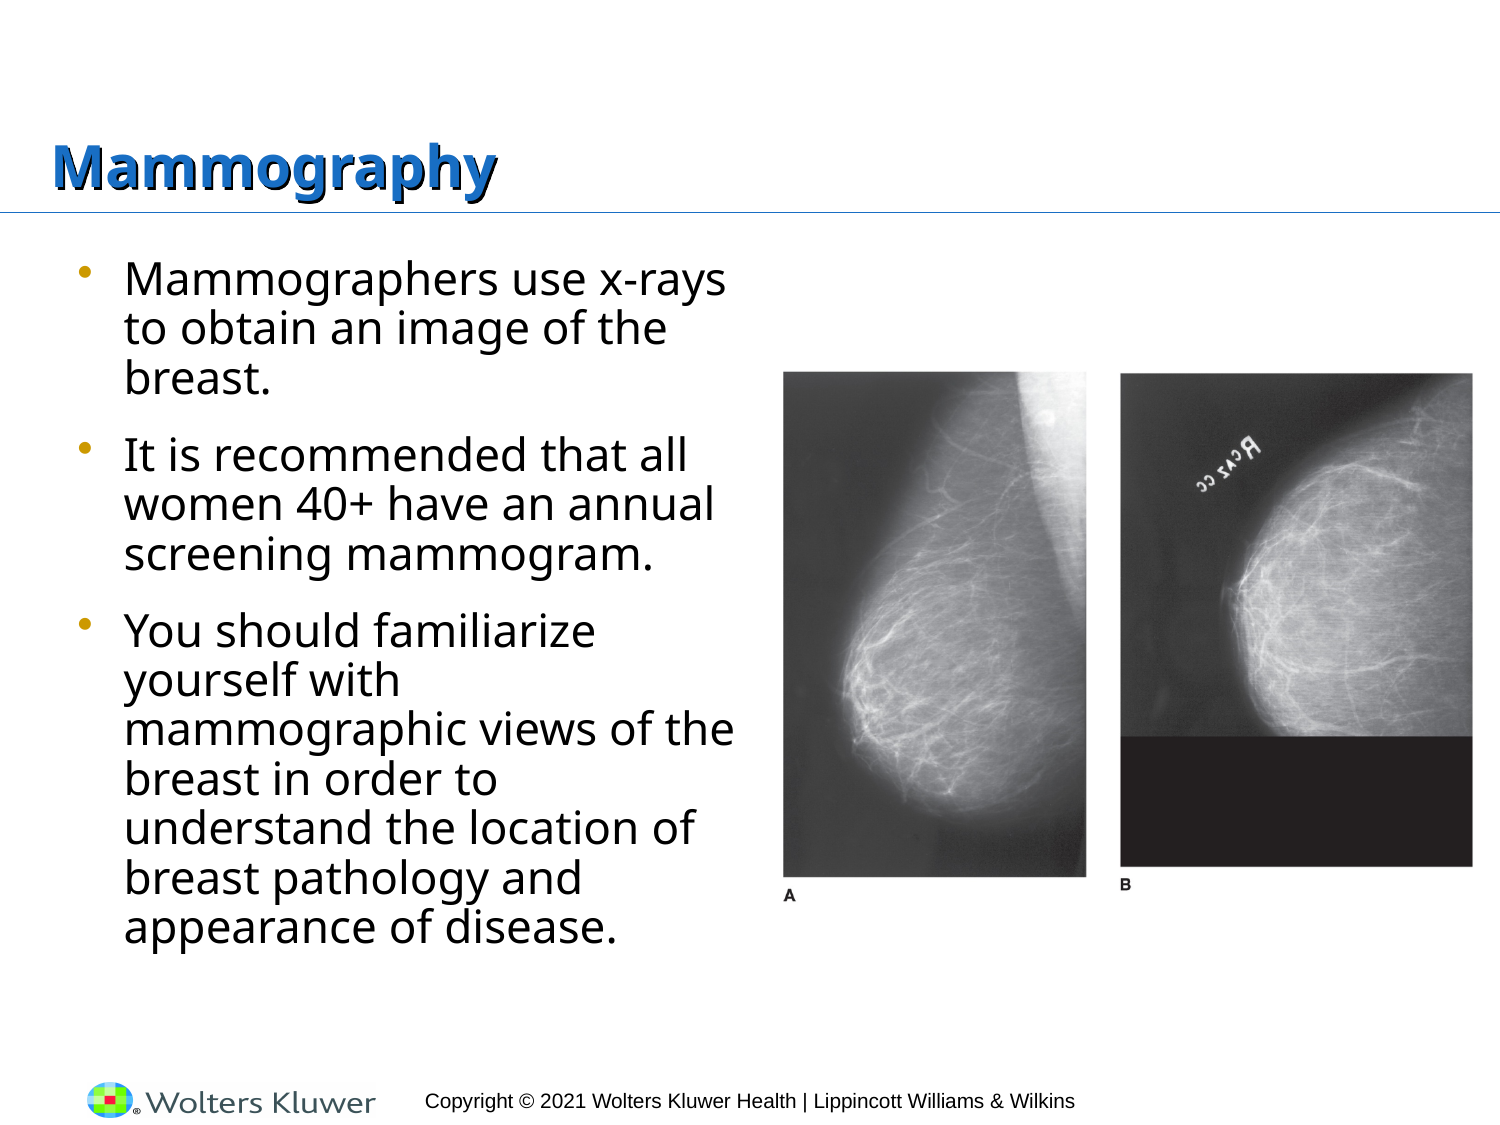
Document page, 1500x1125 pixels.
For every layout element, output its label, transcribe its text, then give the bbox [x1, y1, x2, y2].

title Mammography [50, 136, 1468, 201]
picture [783, 369, 1087, 905]
picture [1119, 372, 1474, 894]
list Mammographers use x-rays to obtain an image of the breast. It is recommended that all women 40+ have an annual screening mammogram. You should familiarize yourself with mammographic views of the breast in order to understand the location of breast pathology and appearance of disease. [61, 248, 757, 1027]
picture [87, 1082, 376, 1118]
